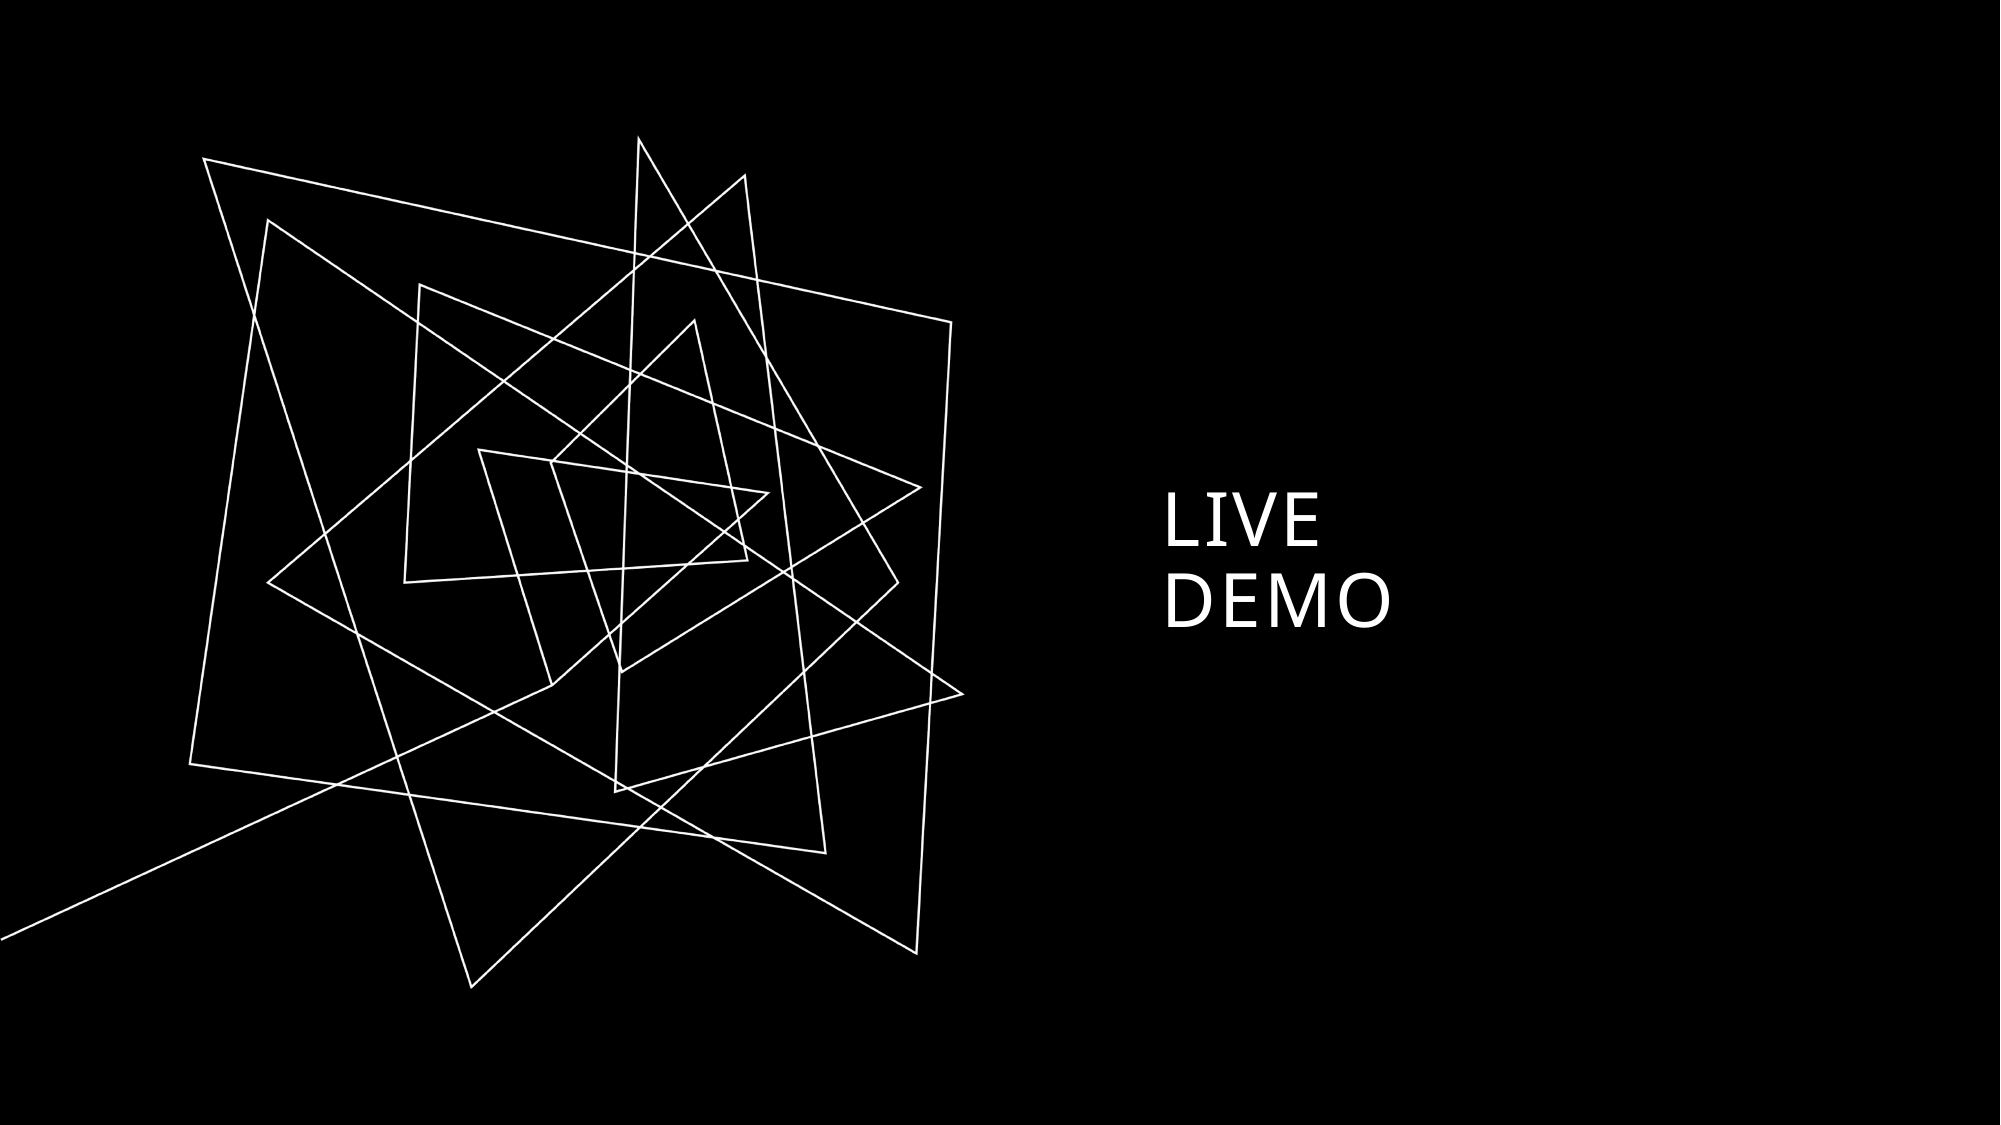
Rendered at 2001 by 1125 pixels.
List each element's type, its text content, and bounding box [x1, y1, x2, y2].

title Live Demo [1146, 421, 1833, 704]
picture [0, 135, 965, 989]
